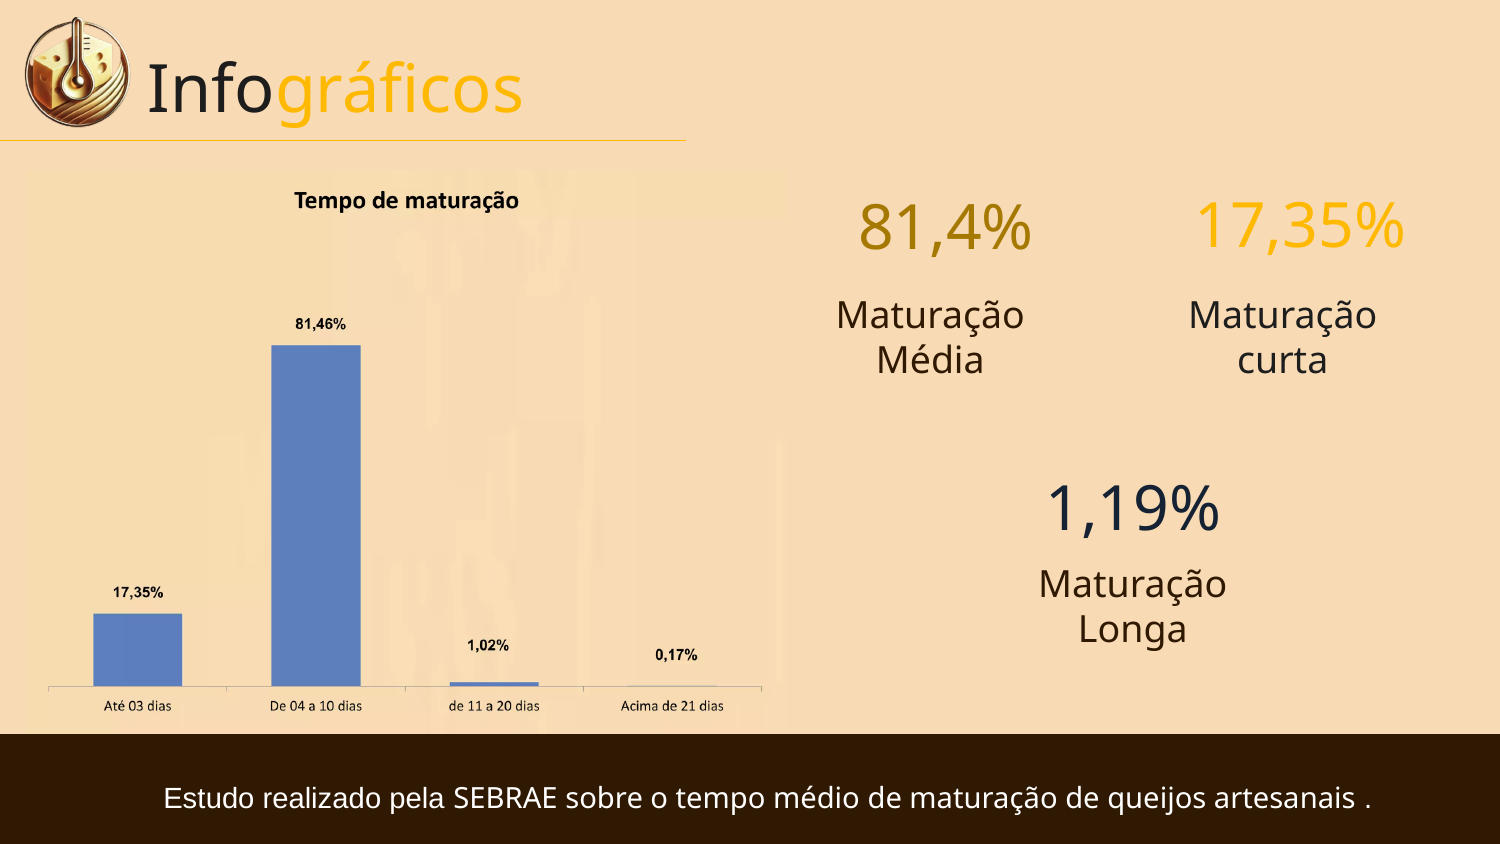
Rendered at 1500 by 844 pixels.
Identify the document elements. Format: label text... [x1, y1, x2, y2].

text_box 81,4% [791, 172, 1105, 263]
picture [26, 170, 788, 737]
text_box Maturação curta [1124, 275, 1441, 354]
text_box 1,19% [975, 453, 1292, 544]
text_box Maturação Longa [974, 544, 1291, 624]
title Infográficos [155, 30, 571, 129]
text_box Estudo realizado pela SEBRAE sobre o tempo médio de maturação de queijos artesanais .​ [0, 734, 1500, 844]
picture [0, 17, 152, 129]
text_box Maturação Média [793, 276, 1089, 355]
text_box 17,35% [1142, 170, 1459, 261]
